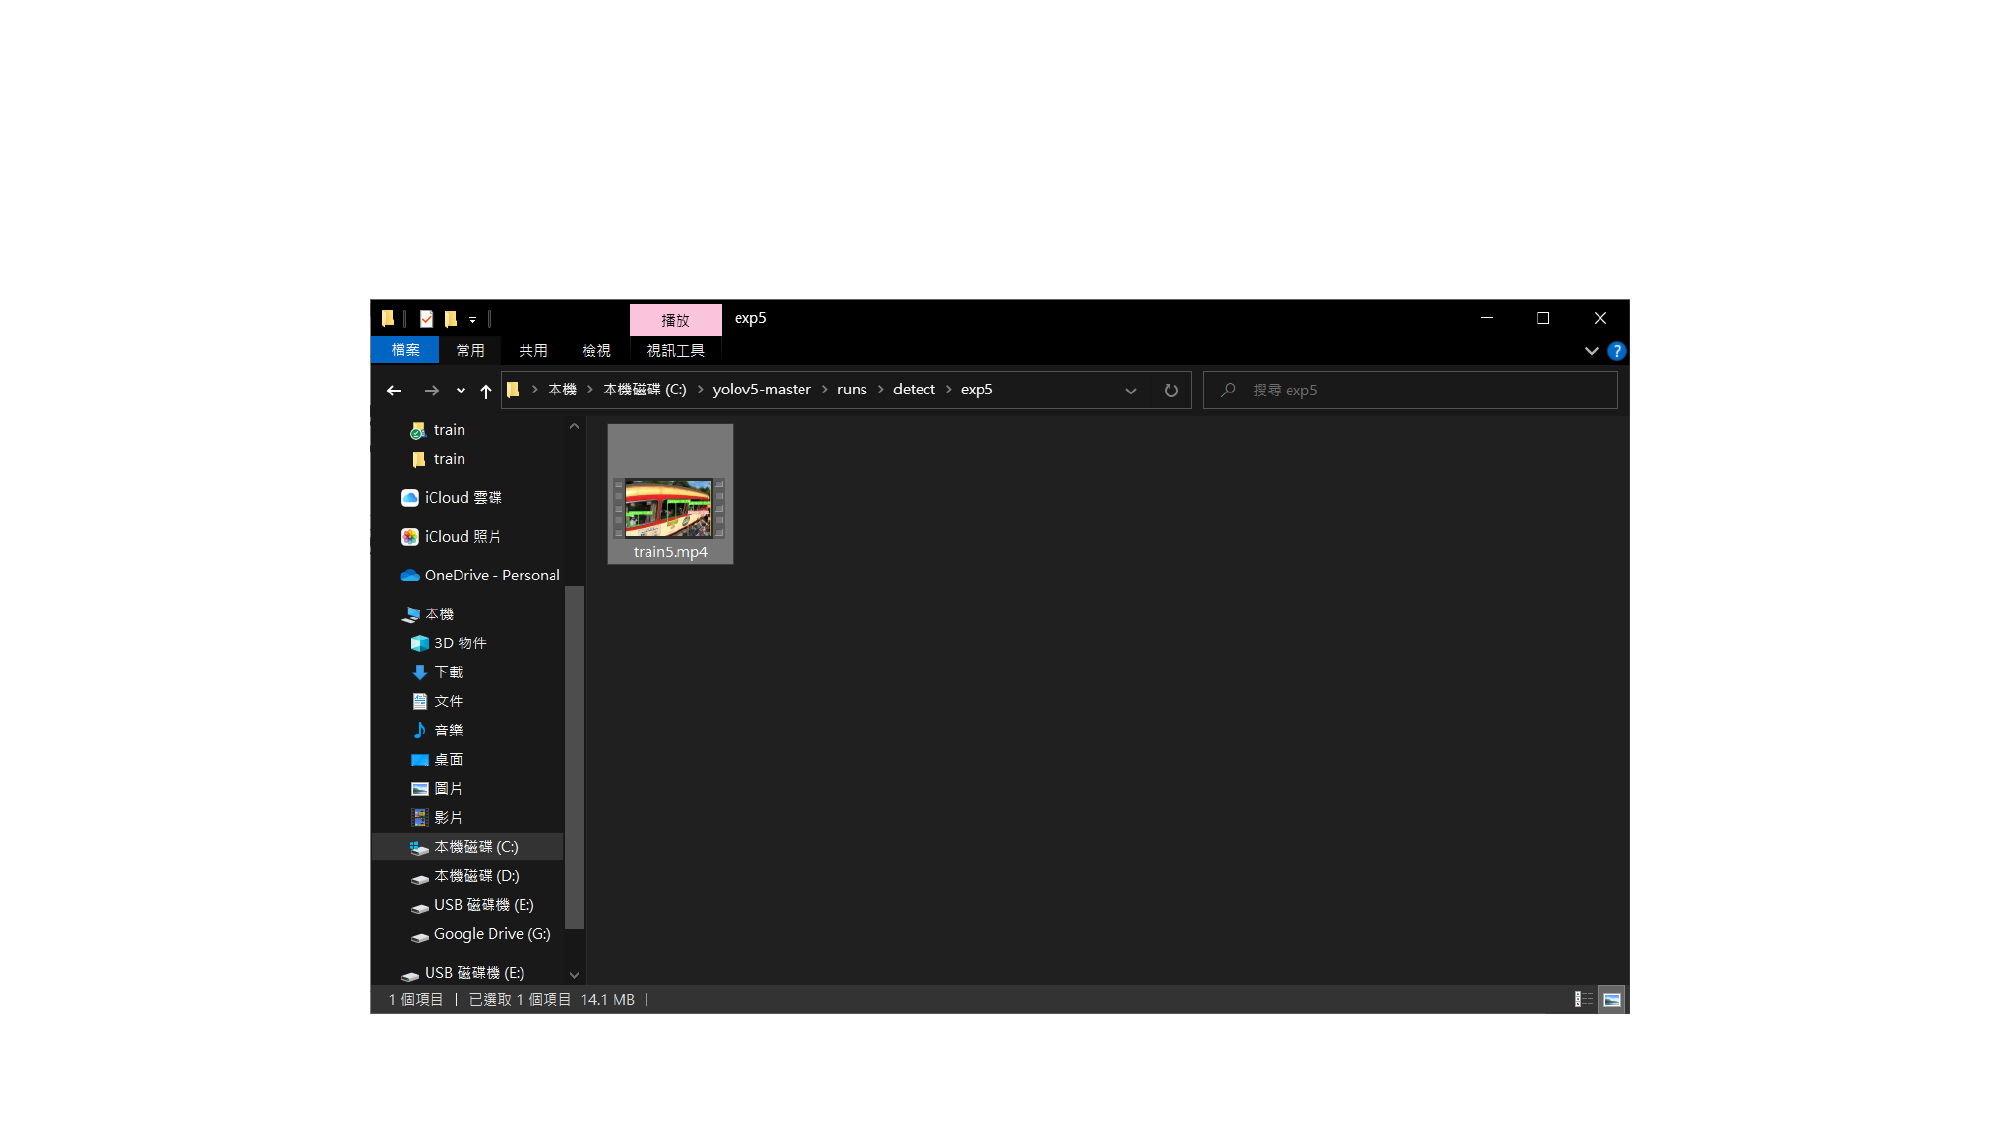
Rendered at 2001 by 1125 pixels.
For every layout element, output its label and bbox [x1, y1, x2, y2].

list [370, 299, 1630, 1014]
